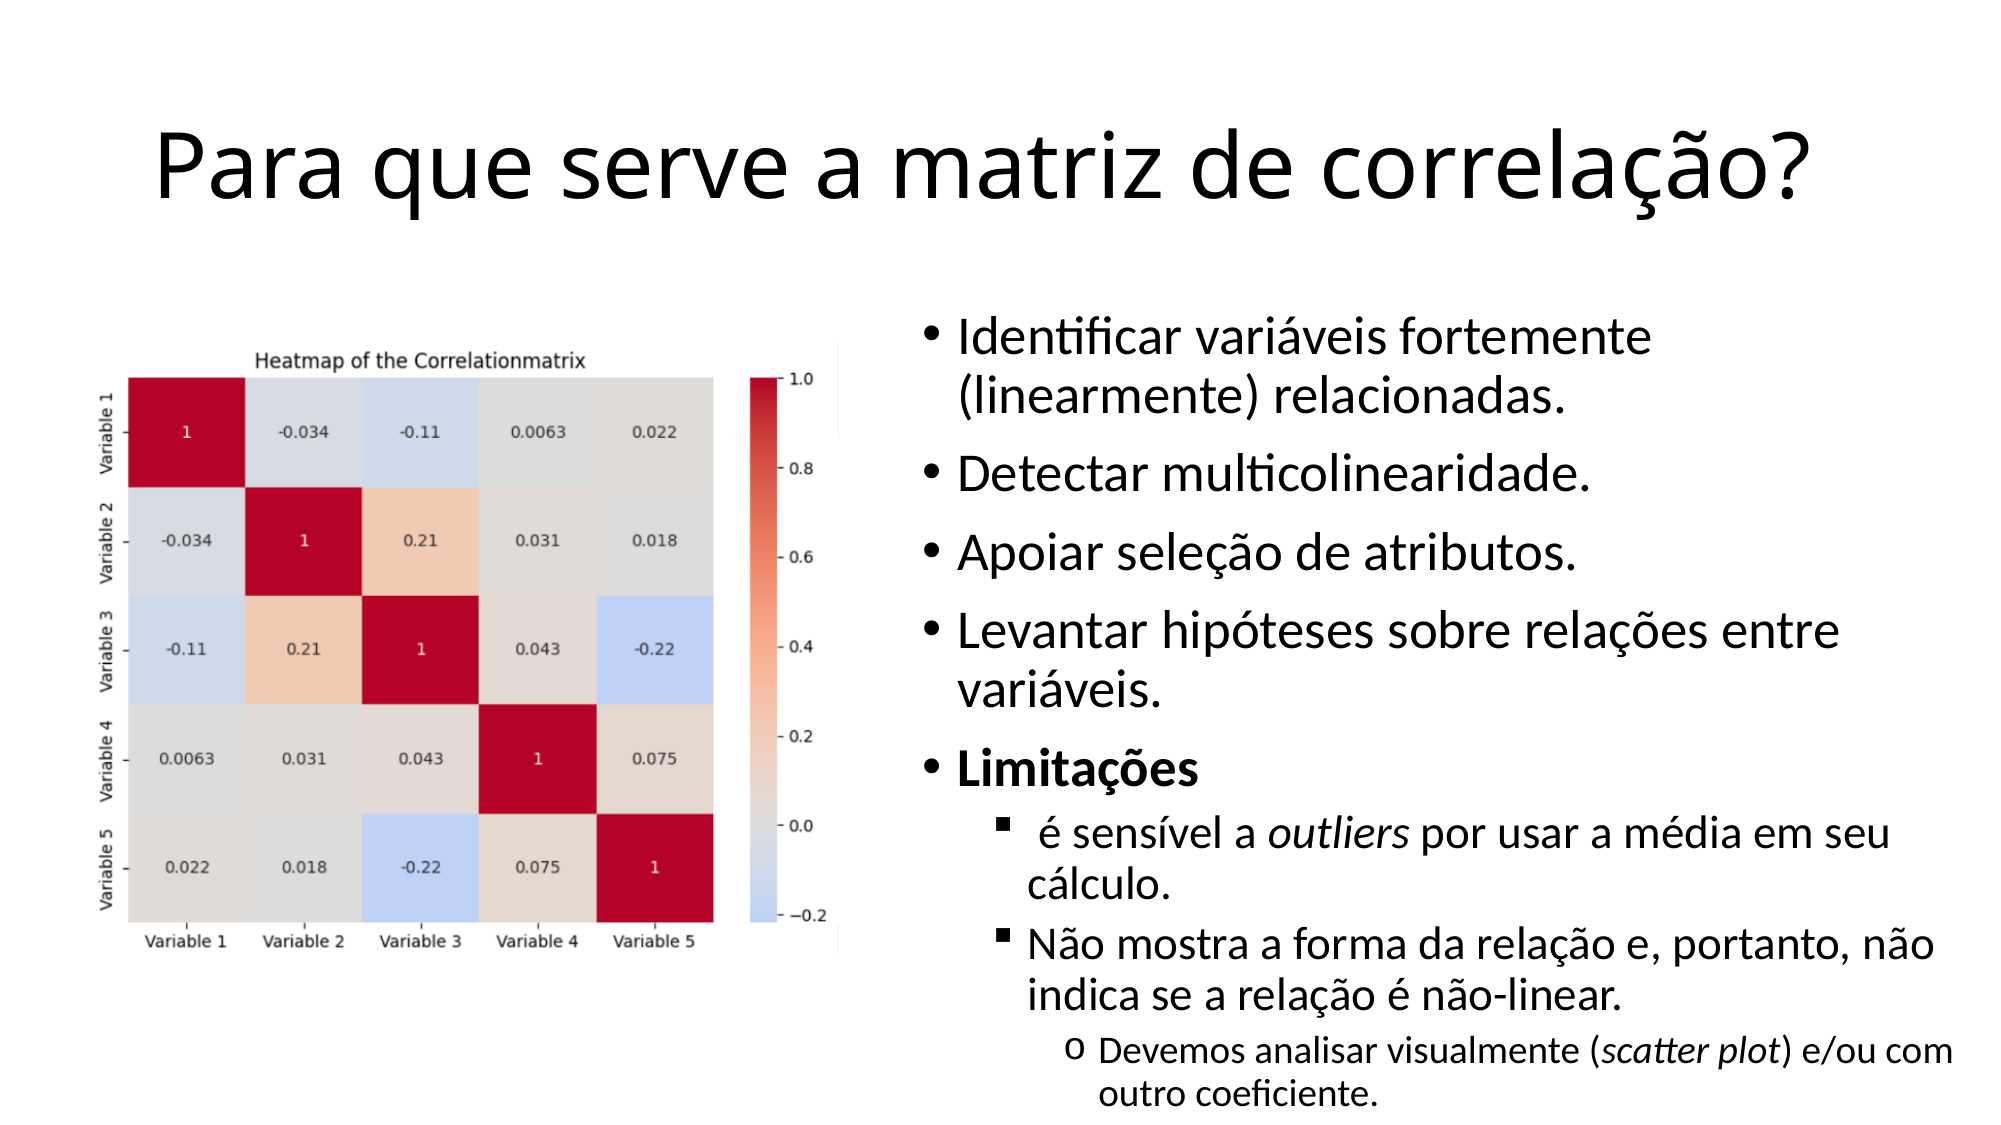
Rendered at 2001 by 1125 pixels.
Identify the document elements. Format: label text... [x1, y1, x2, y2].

title Para que serve a matriz de correlação? [137, 59, 1863, 278]
picture [89, 342, 840, 953]
